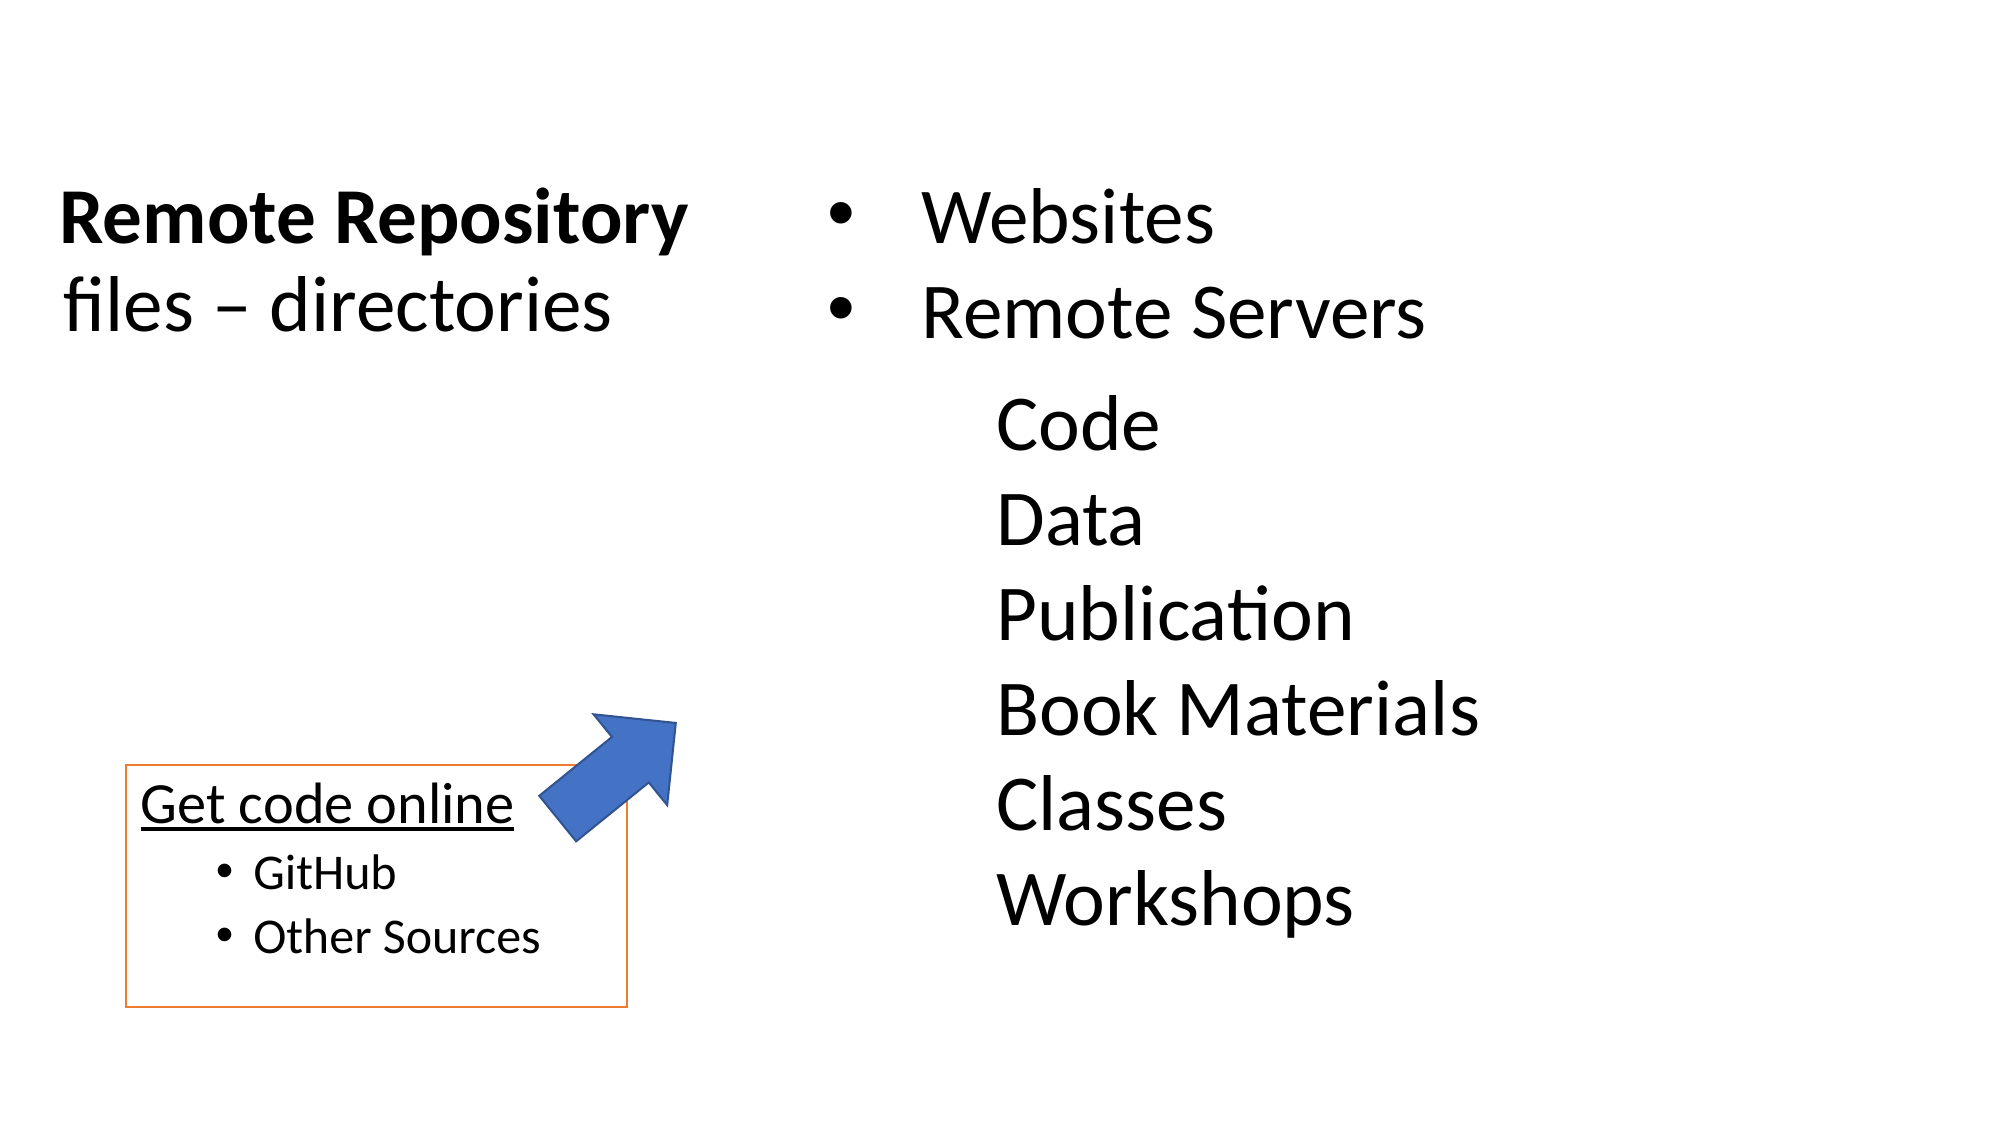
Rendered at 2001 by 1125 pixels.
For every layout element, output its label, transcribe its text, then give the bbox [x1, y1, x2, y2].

text_box Get code online GitHub Other Sources [125, 764, 628, 1008]
text_box [537, 713, 677, 843]
text_box Remote Repository [44, 157, 709, 267]
text_box Websites Remote Servers [813, 157, 1477, 362]
text_box files – directories [48, 244, 713, 355]
text_box Code Data Publication Book Materials Classes Workshops [981, 364, 1646, 949]
